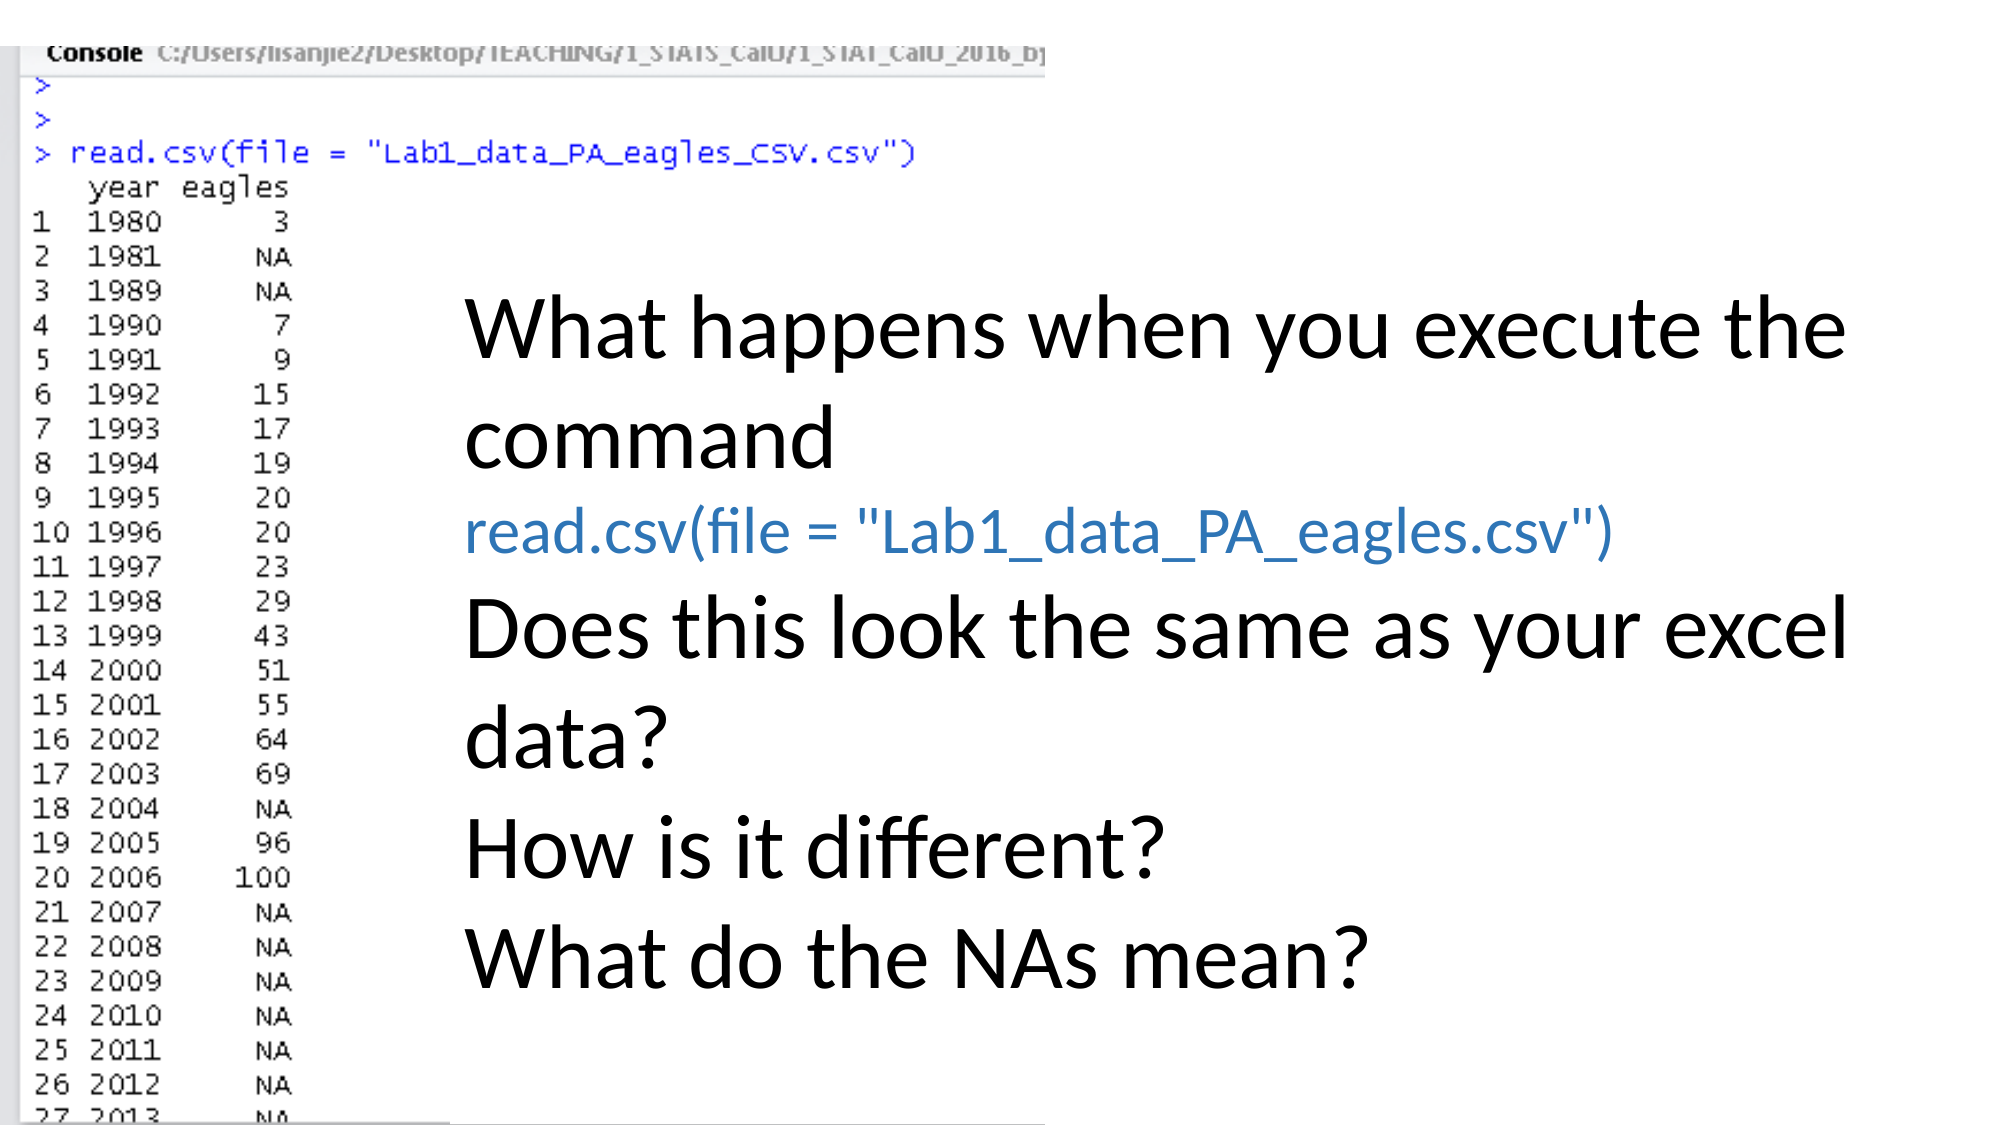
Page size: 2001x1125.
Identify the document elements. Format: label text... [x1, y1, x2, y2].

text_box What happens when you execute the command read.csv(file = "Lab1_data_PA_eagles.csv") Does this look the same as your excel data? How is it different? What do the NAs mean? [1045, 259, 1964, 1125]
picture [0, 46, 1045, 1125]
